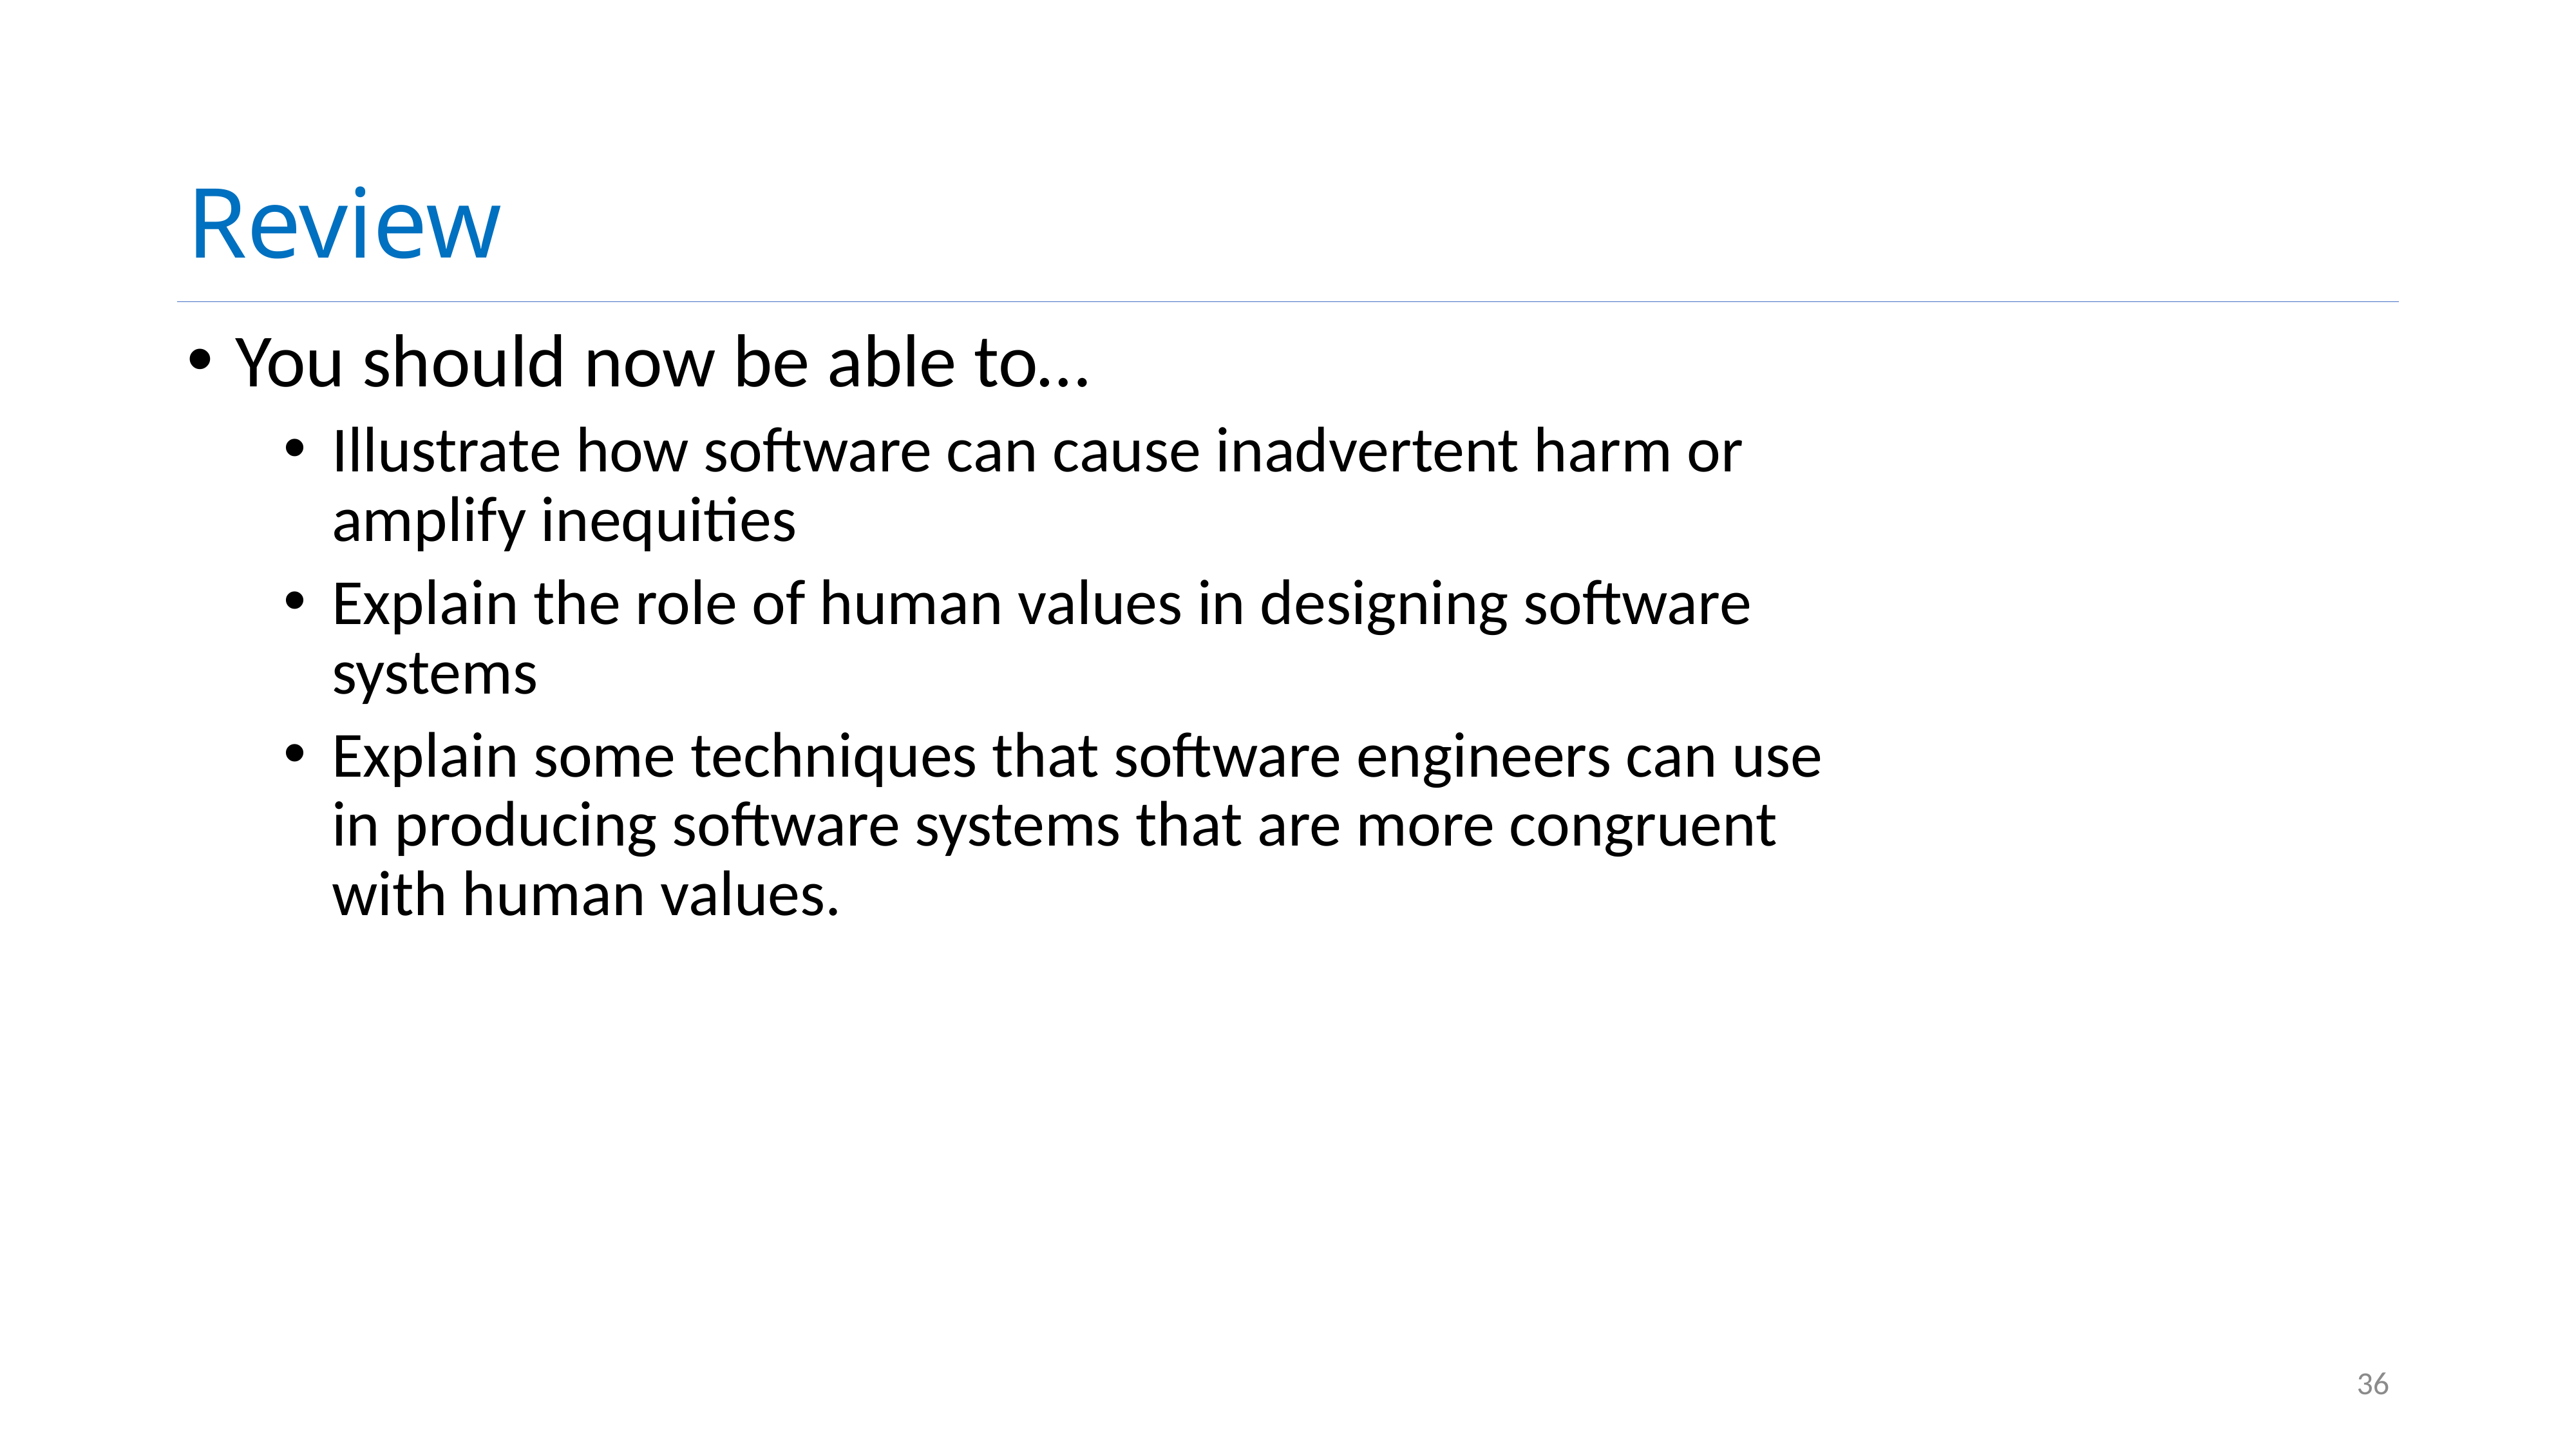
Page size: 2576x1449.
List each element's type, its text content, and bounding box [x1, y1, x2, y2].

list You should now be able to… Illustrate how software can cause inadvertent harm or amplify inequities Explain the role of human values in designing software systems Explain some techniques that software engineers can use in producing software systems that are more congruent with human values. [177, 317, 1844, 1236]
title Review [177, 3, 2399, 284]
slide_number 36 [1819, 1343, 2399, 1421]
